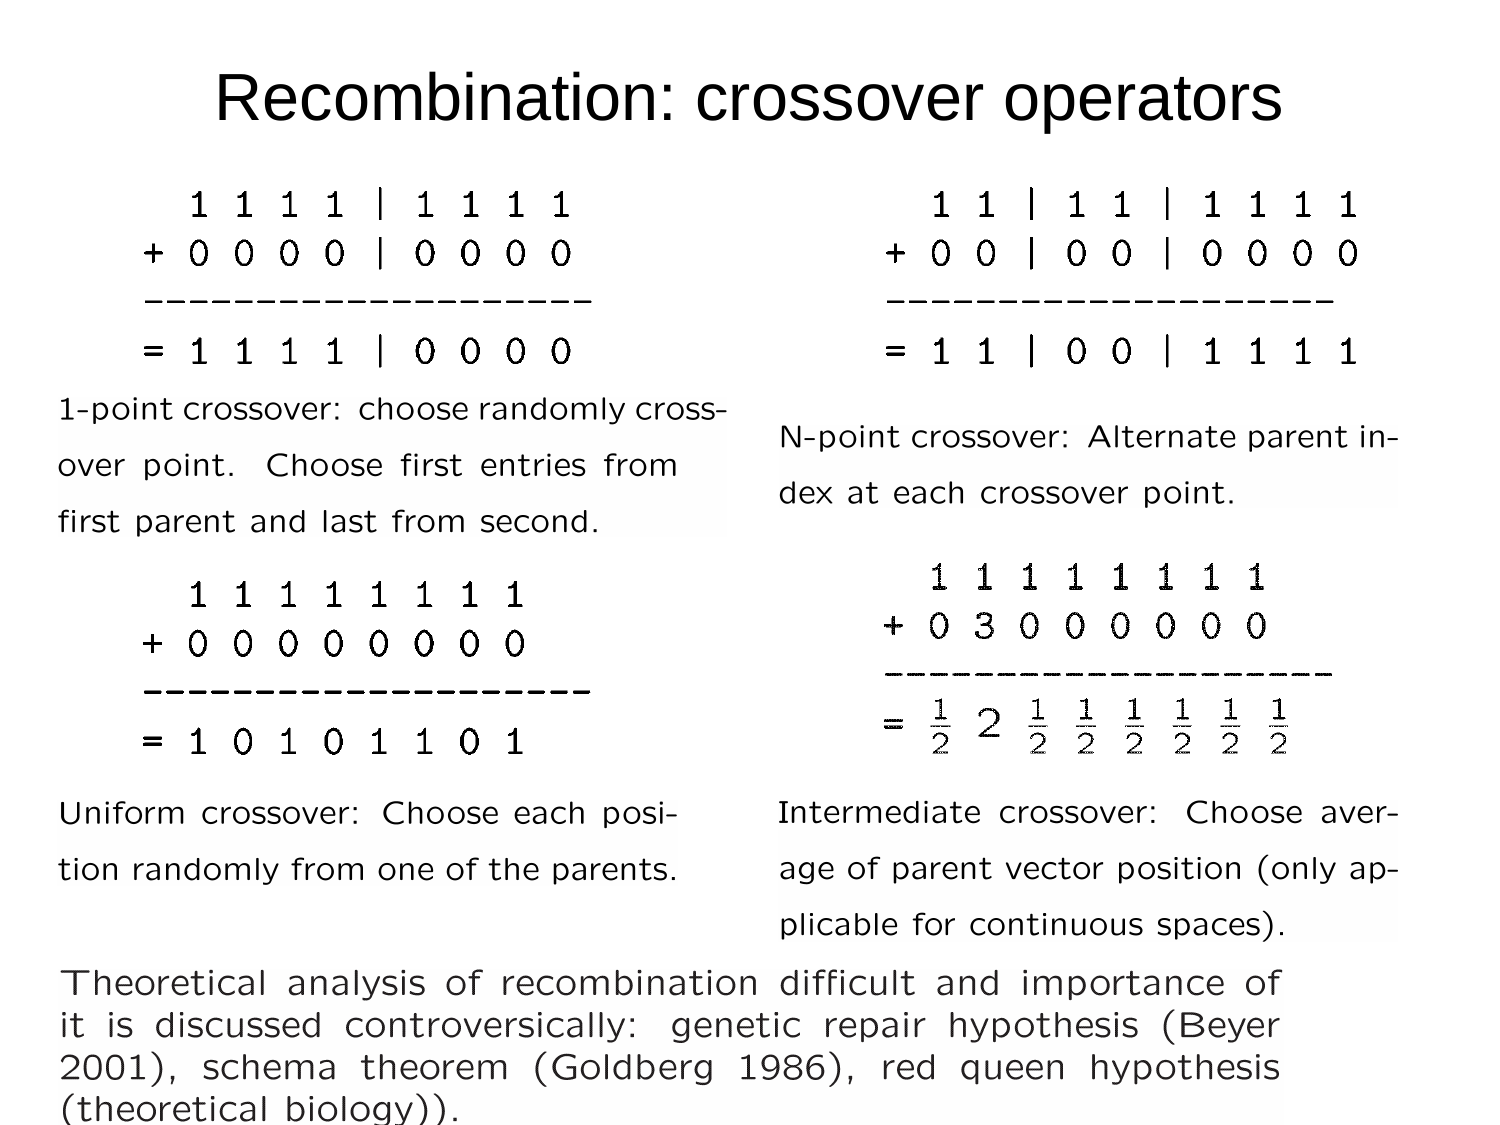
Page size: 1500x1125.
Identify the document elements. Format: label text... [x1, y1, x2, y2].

picture [882, 187, 1357, 368]
title Recombination: crossover operators [0, 0, 1500, 188]
picture [881, 562, 1333, 754]
picture [58, 969, 1285, 1125]
picture [56, 800, 678, 887]
picture [779, 425, 1398, 508]
picture [58, 397, 727, 537]
picture [777, 800, 1398, 943]
picture [139, 580, 591, 756]
picture [141, 187, 593, 368]
